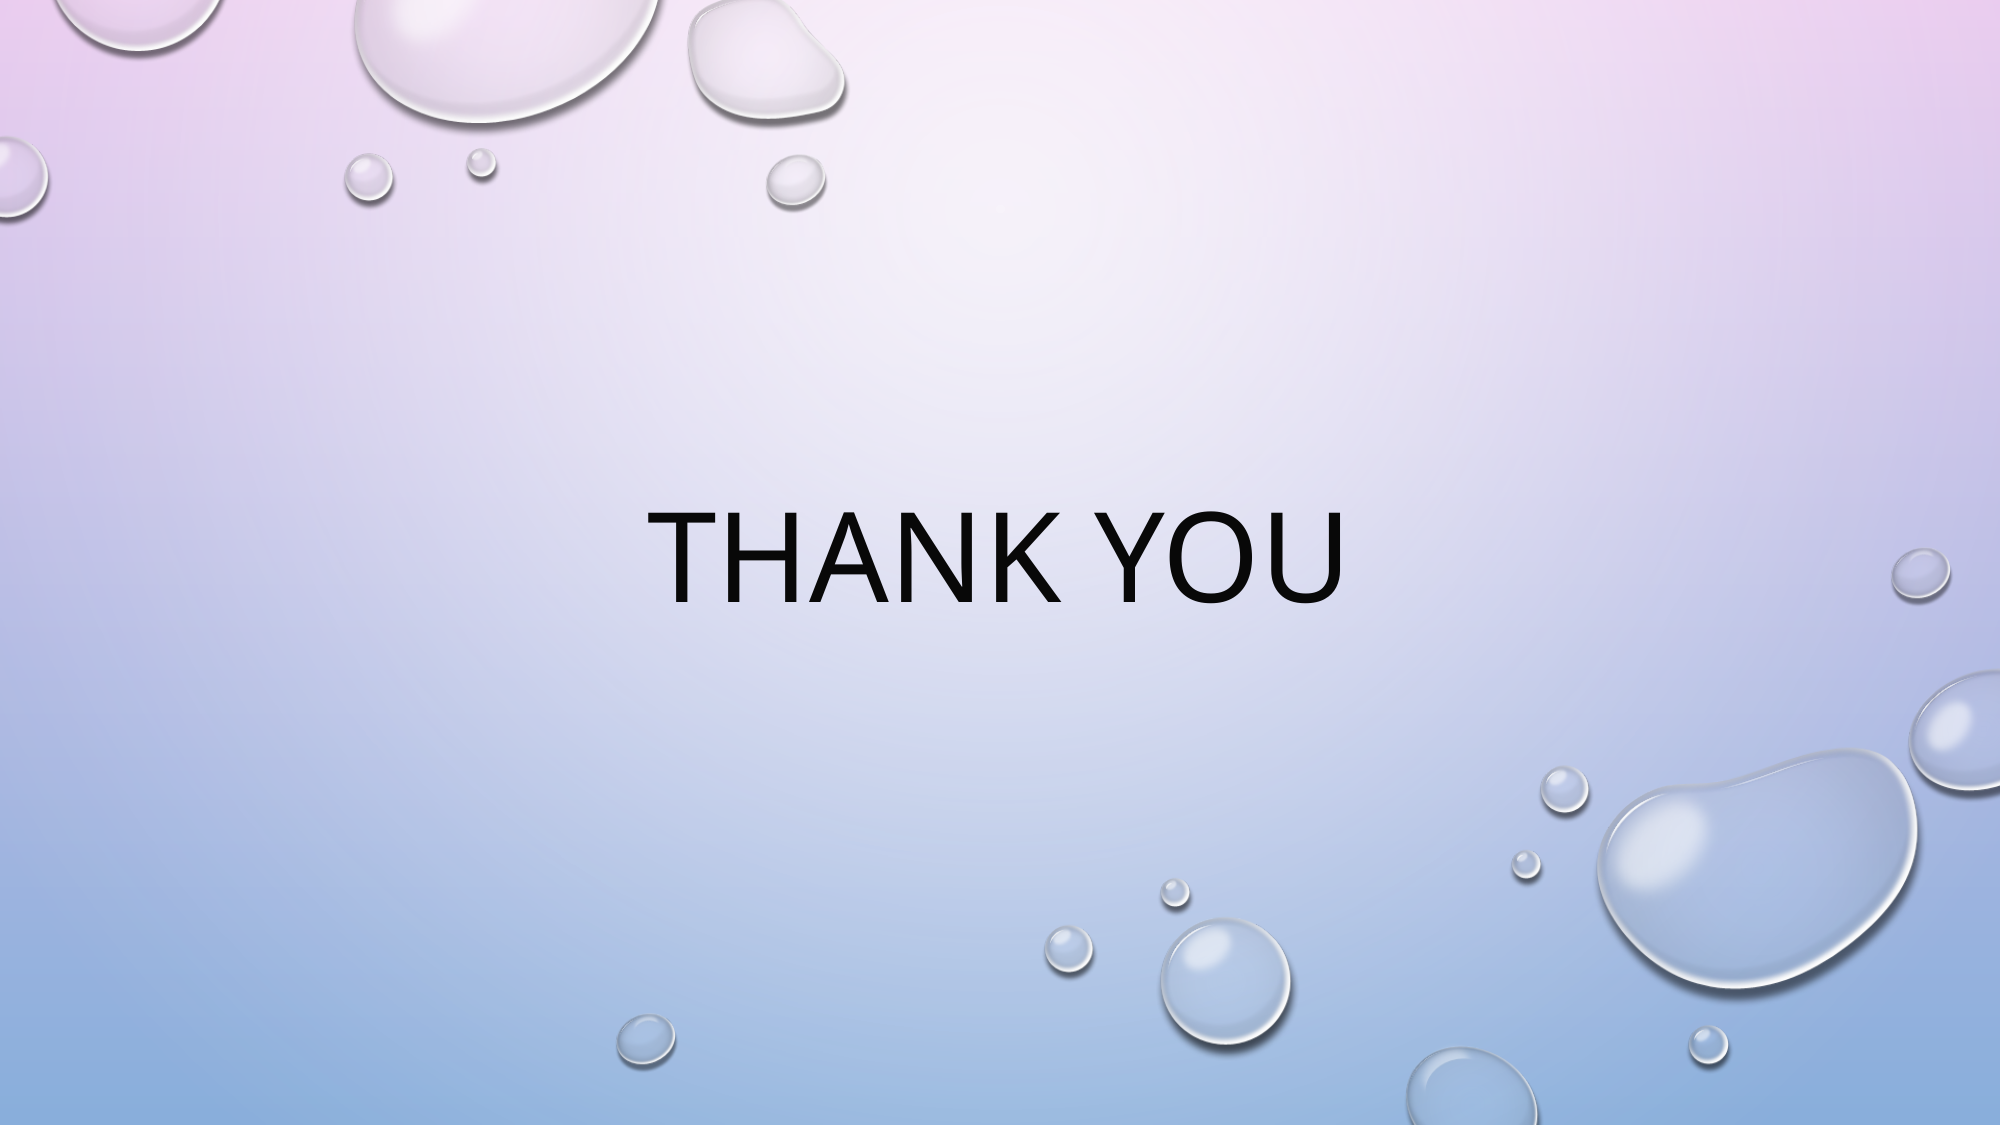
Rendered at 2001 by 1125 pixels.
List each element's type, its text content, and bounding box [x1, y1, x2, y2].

picture [0, 0, 2000, 1125]
title Thank you [525, 386, 1475, 739]
